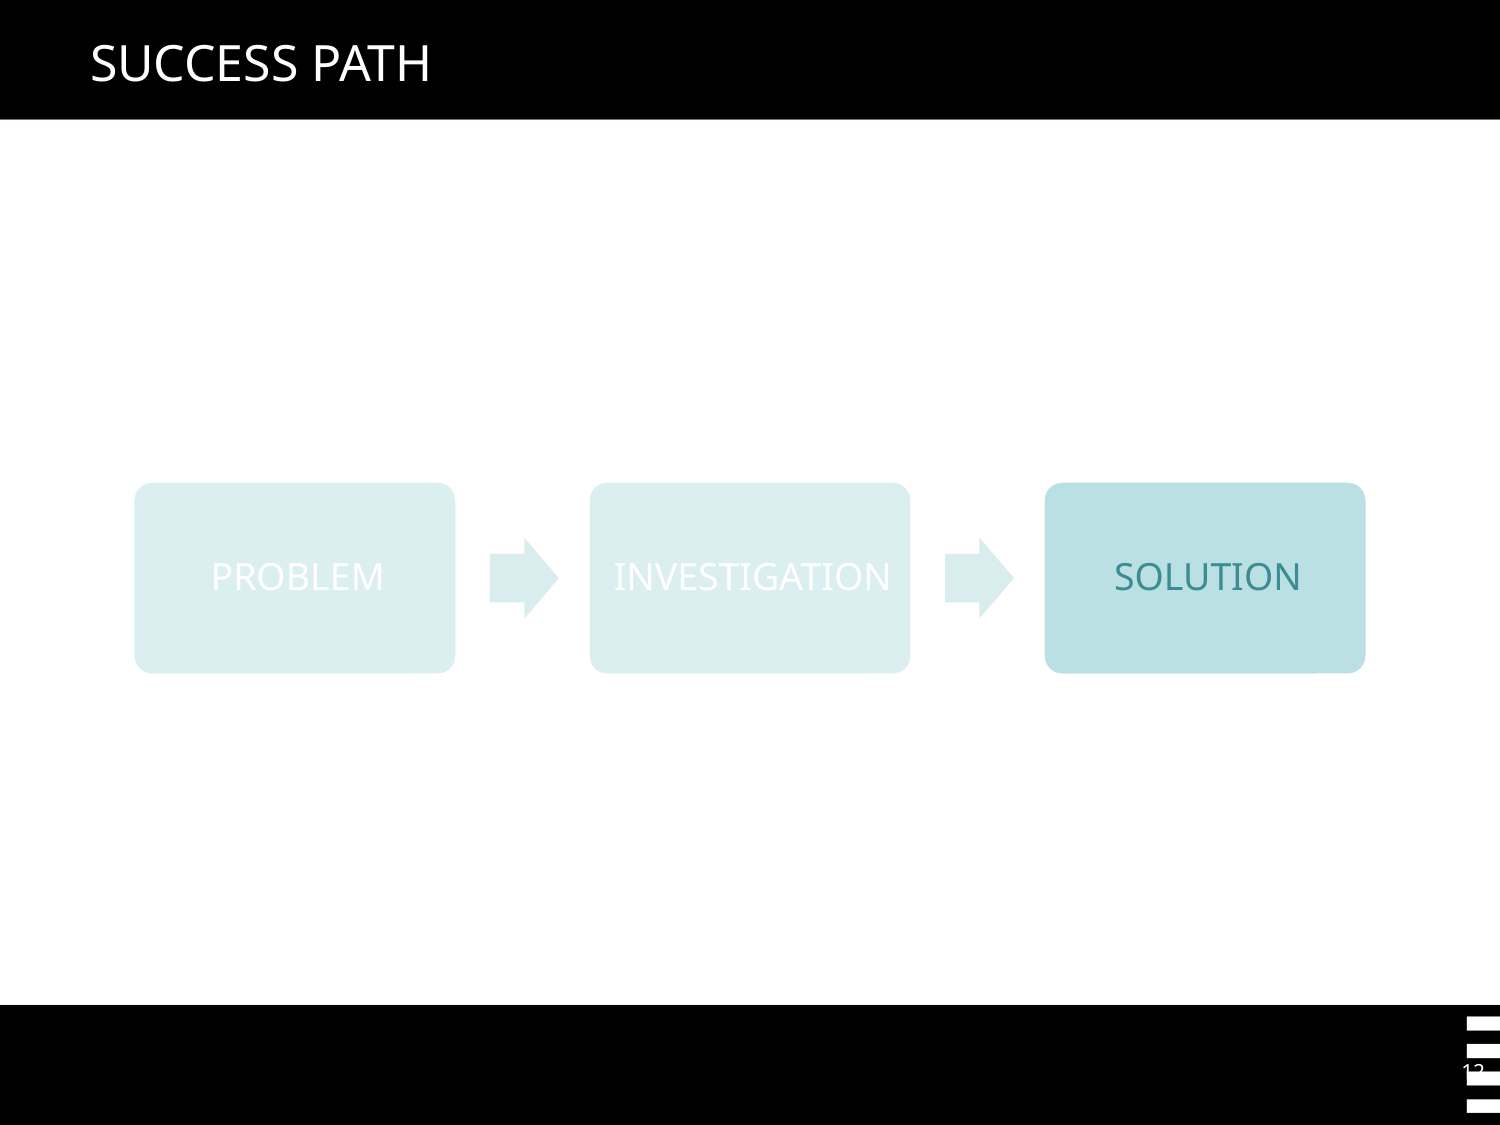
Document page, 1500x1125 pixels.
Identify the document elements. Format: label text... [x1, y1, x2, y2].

slide_number 12 [1149, 1042, 1500, 1103]
picture [0, 0, 1500, 1125]
title SUCCESS PATH [74, 9, 1426, 114]
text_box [131, 186, 1369, 970]
